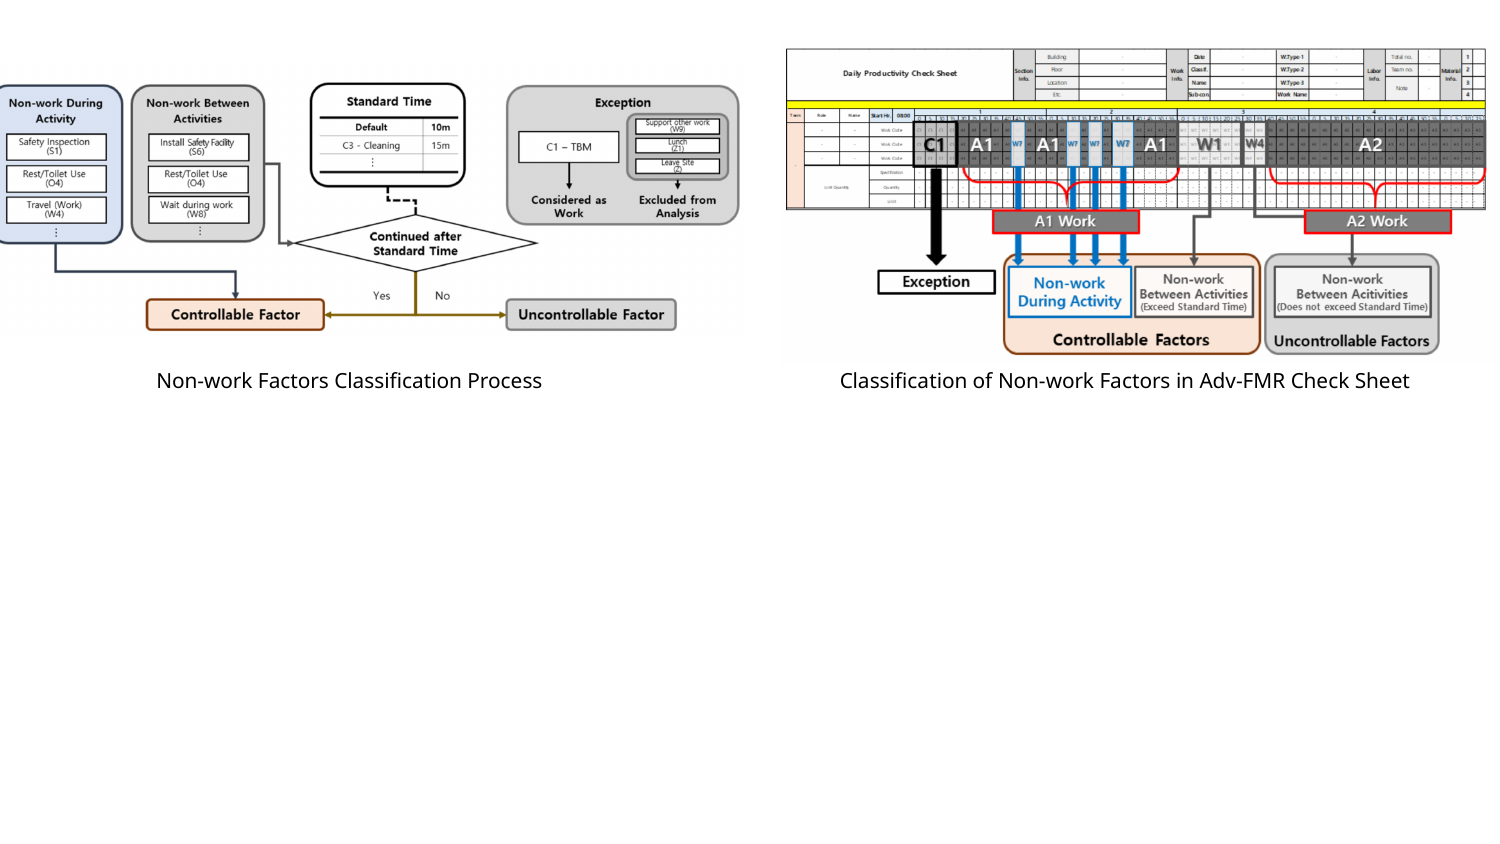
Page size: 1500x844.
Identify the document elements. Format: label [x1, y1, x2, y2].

text_box [0, 32, 1500, 410]
